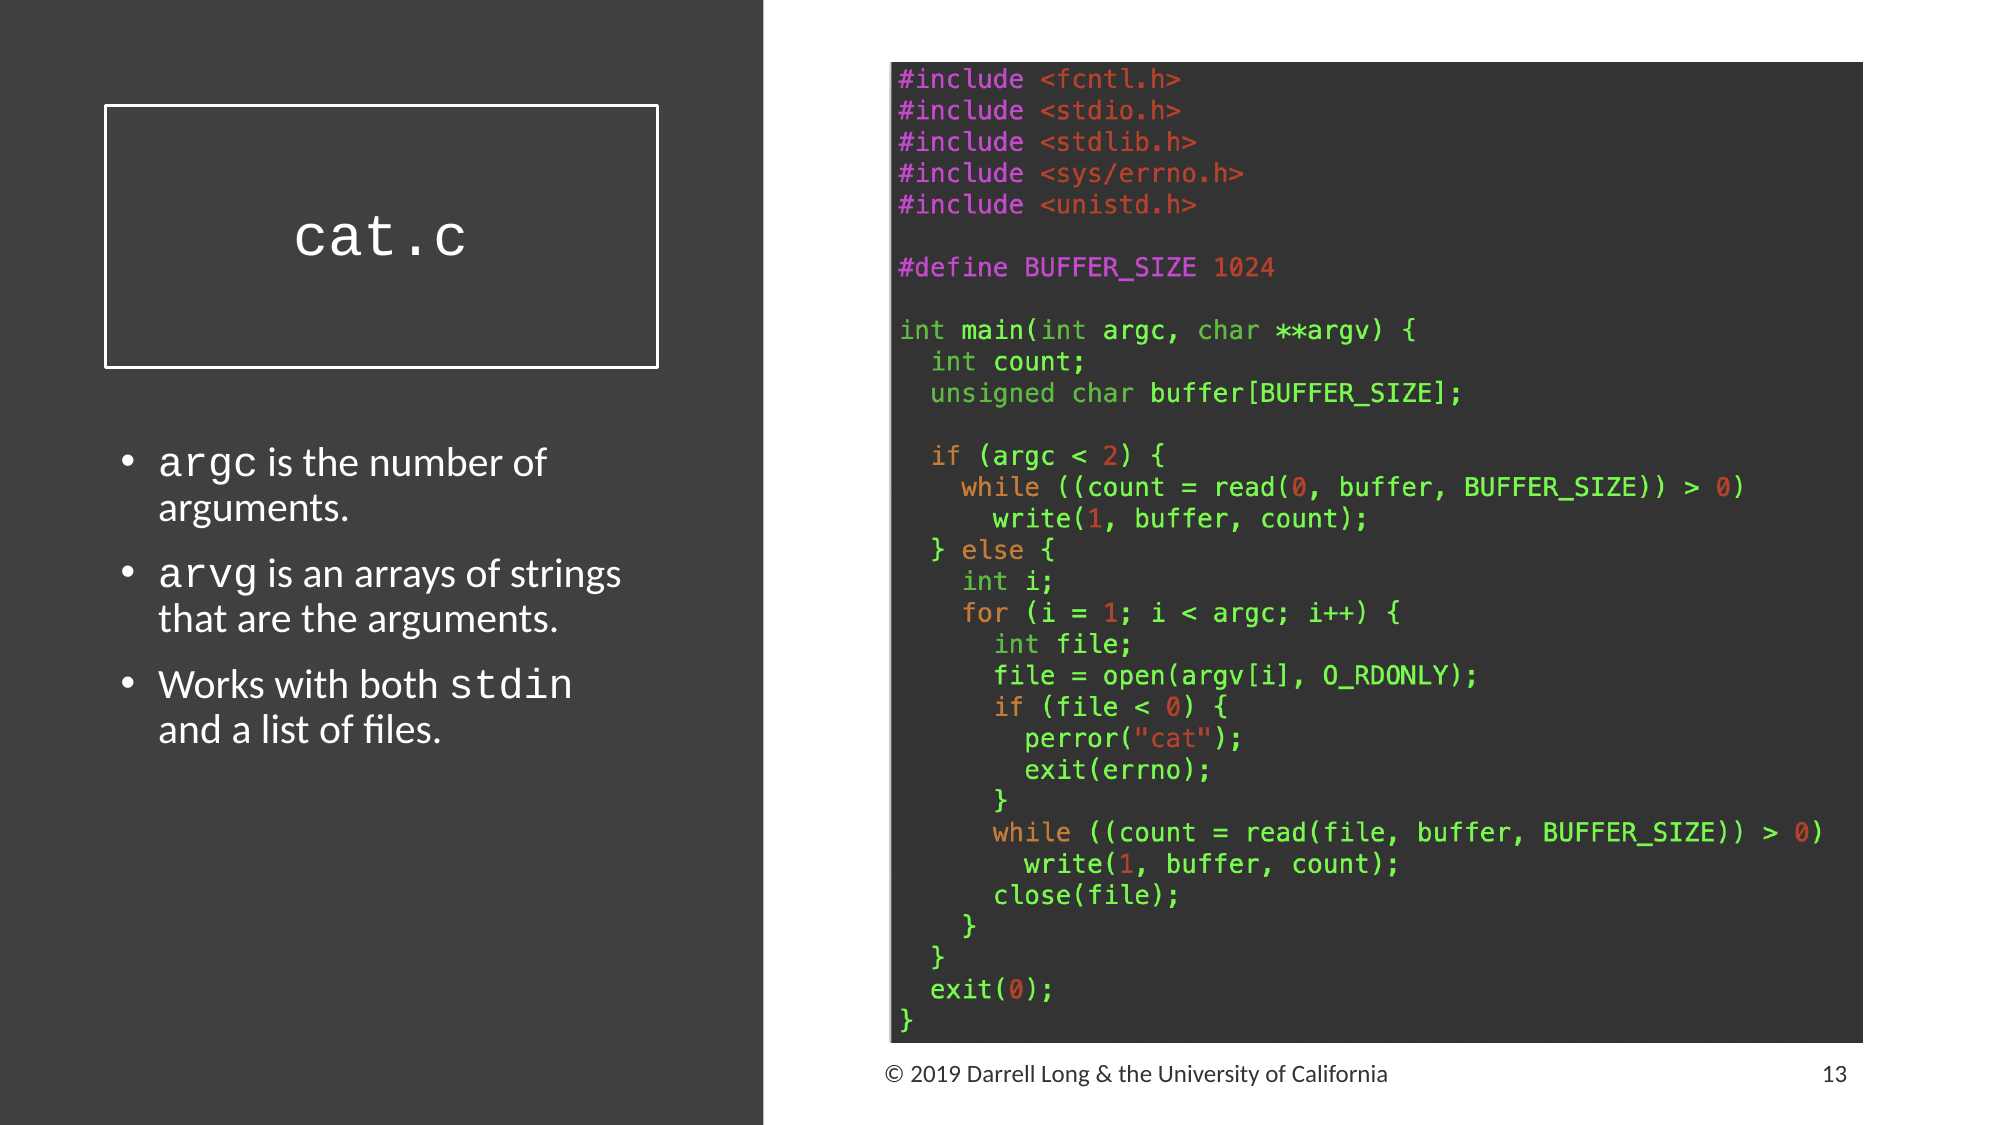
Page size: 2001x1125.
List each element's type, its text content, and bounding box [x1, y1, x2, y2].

picture [889, 62, 1863, 1043]
footer © 2019 Darrell Long & the University of California [869, 1042, 1621, 1103]
title cat.c [105, 105, 658, 368]
slide_number 13 [1687, 1043, 1863, 1103]
text_box [0, 0, 764, 1125]
list argc is the number of arguments. arvg is an arrays of strings that are the arguments. Works with both stdin and a list of files. [105, 432, 658, 994]
